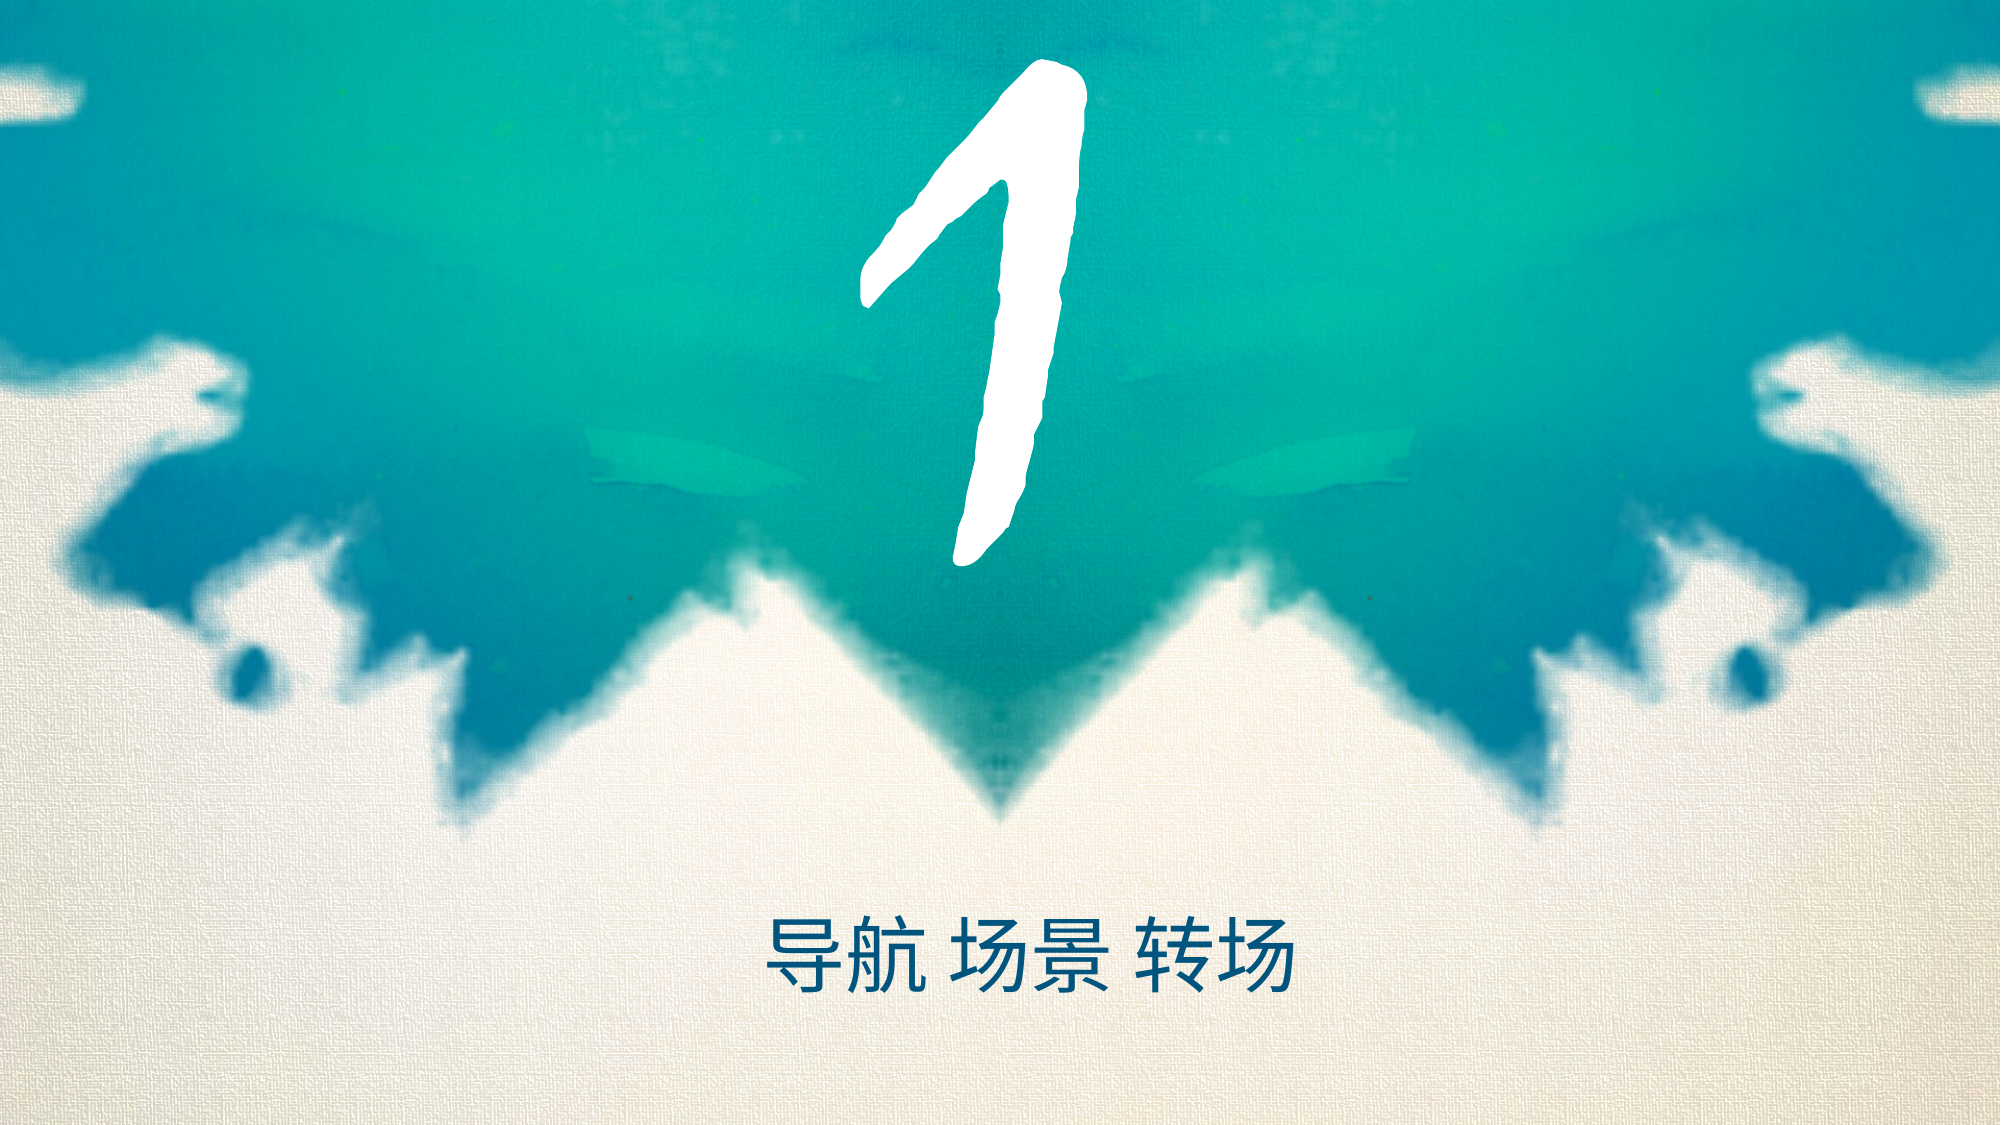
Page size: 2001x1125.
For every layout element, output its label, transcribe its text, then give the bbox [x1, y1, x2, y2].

picture [0, 0, 2000, 1125]
text_box 导航 场景 转场 [358, 924, 1704, 1011]
